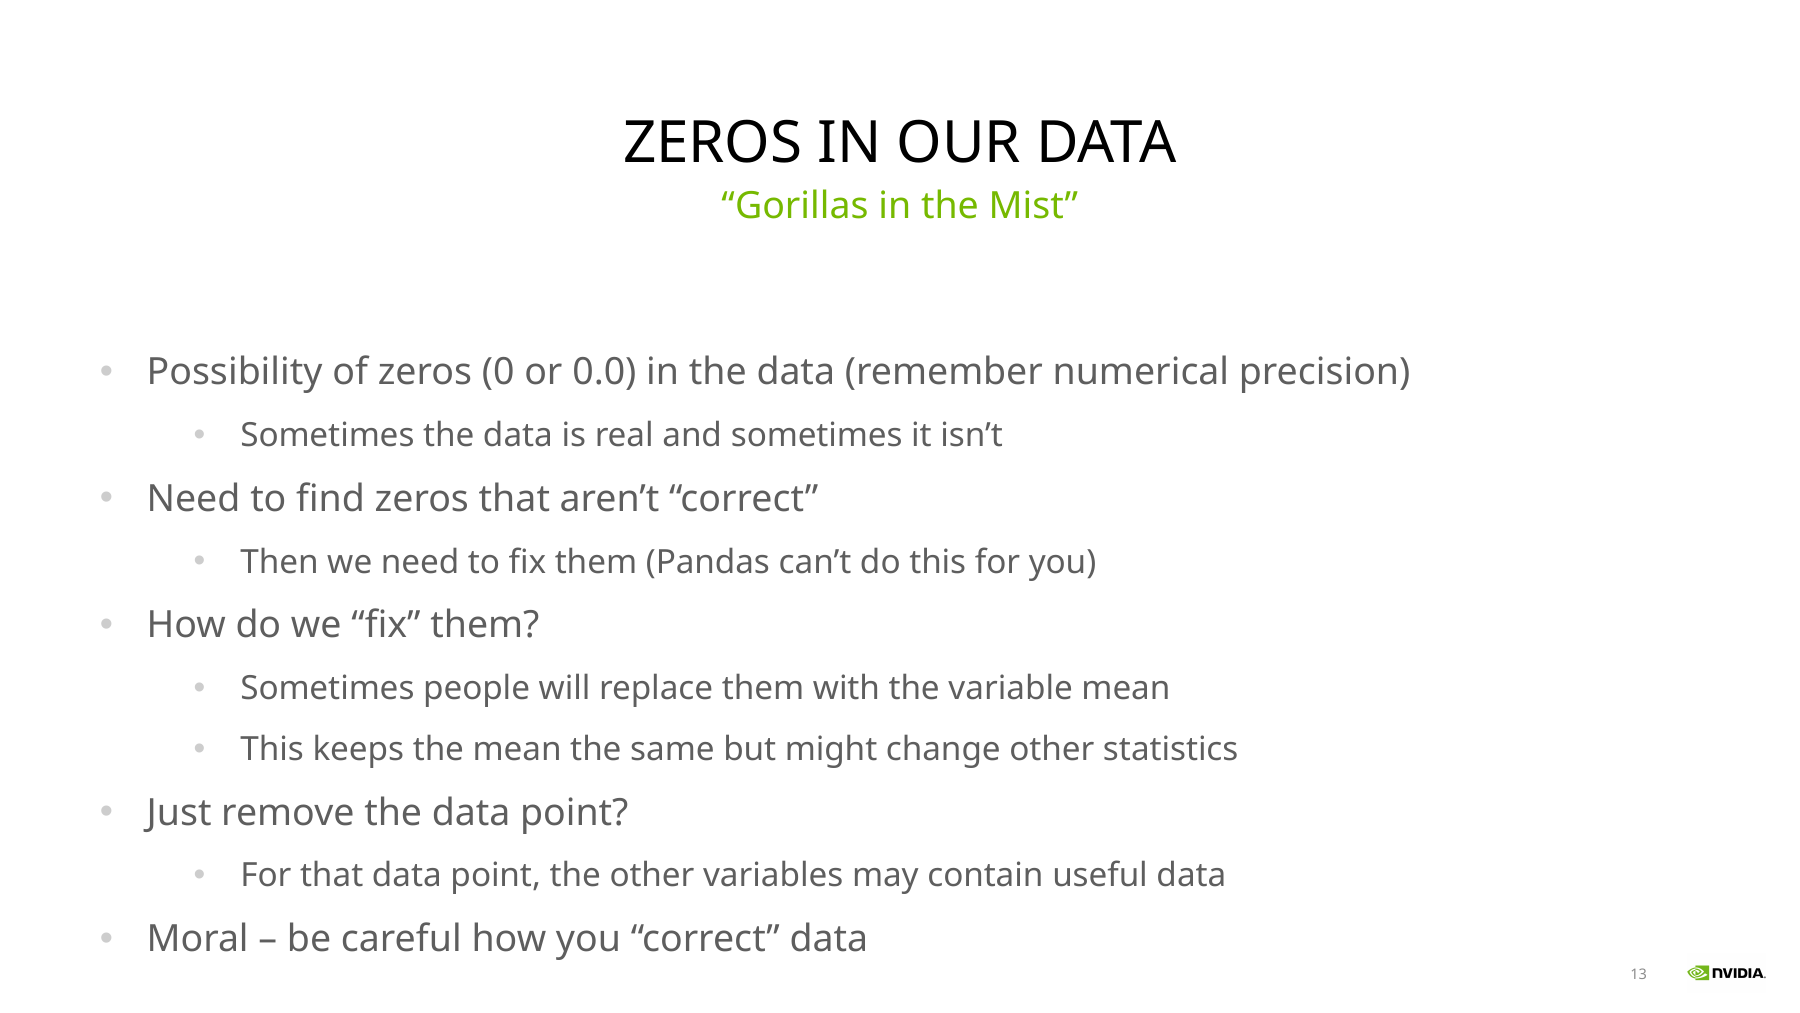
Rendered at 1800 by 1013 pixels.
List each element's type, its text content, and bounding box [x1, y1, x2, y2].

title Zeros in our Data [81, 85, 1719, 178]
picture [1687, 953, 1766, 993]
list Possibility of zeros (0 or 0.0) in the data (remember numerical precision) Sometimes the data is real and sometimes it isn’t Need to find zeros that aren’t “correct” Then we need to fix them (Pandas can’t do this for you) How do we “fix” them? Sometimes people will replace them with the variable mean This keeps the mean the same but might change other statistics Just remove the data point? For that data point, the other variables may contain useful data Moral – be careful how you “correct” data [84, 344, 1717, 956]
list “Gorillas in the Mist” [81, 178, 1719, 265]
